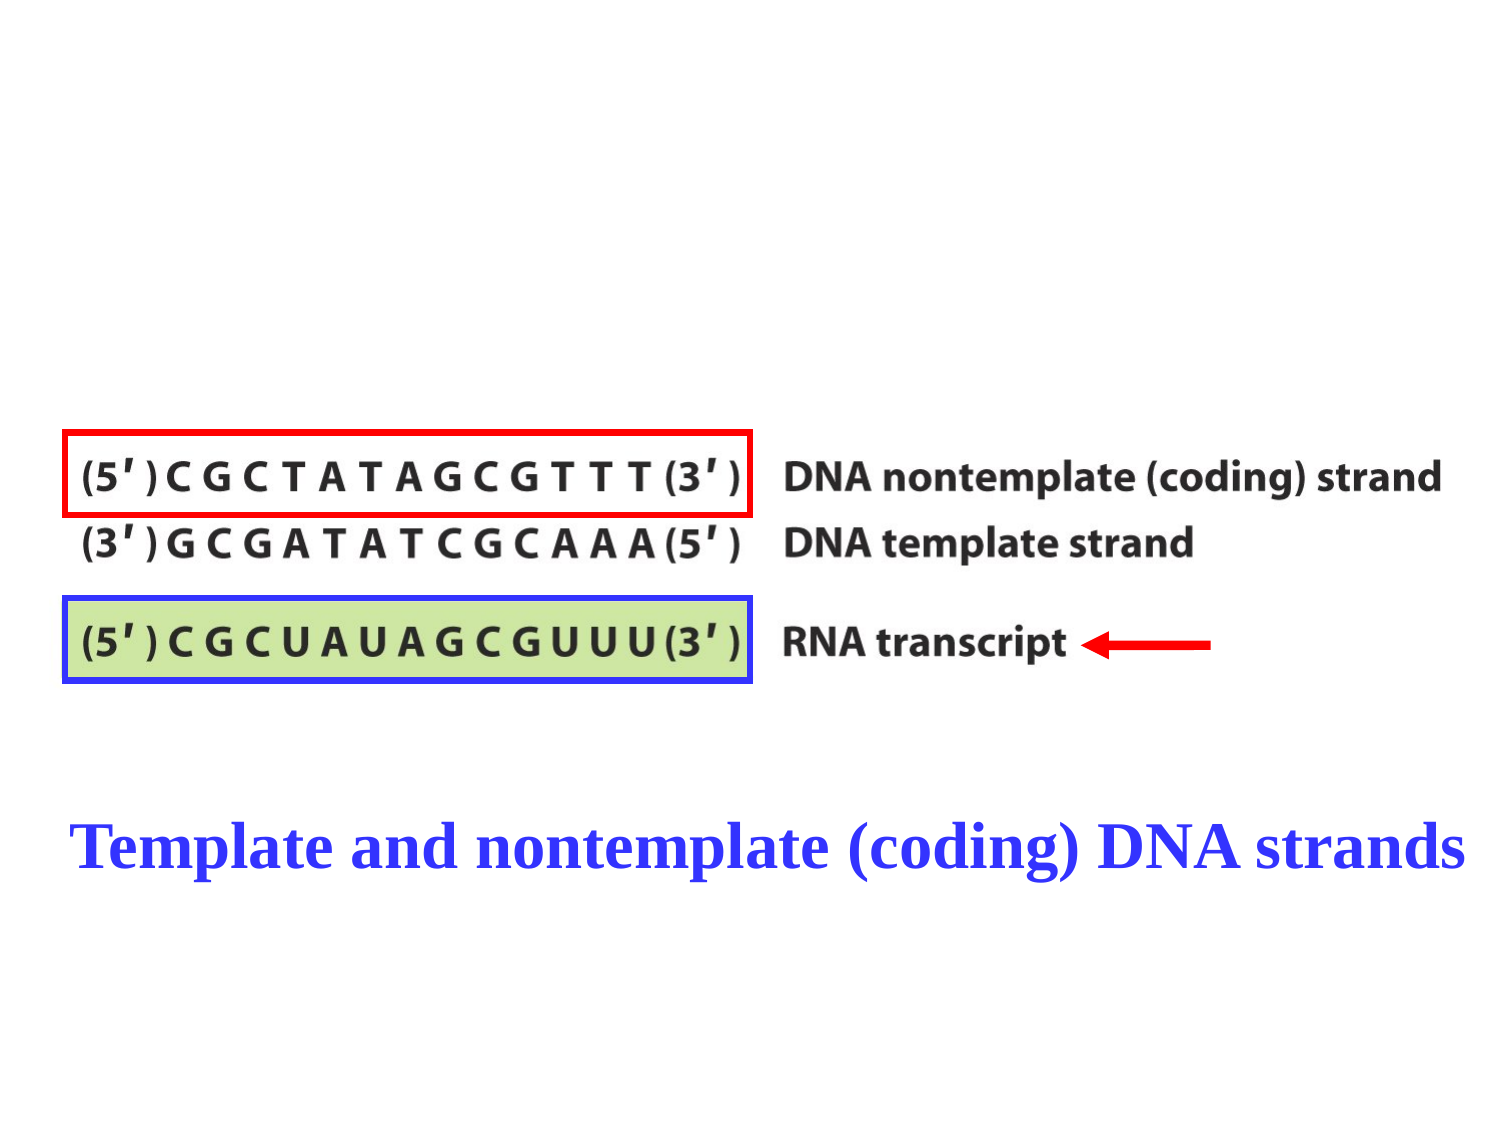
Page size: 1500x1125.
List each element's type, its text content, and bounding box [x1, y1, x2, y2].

picture [49, 435, 1451, 690]
text_box Template and nontemplate (coding) DNA strands [55, 794, 1484, 890]
